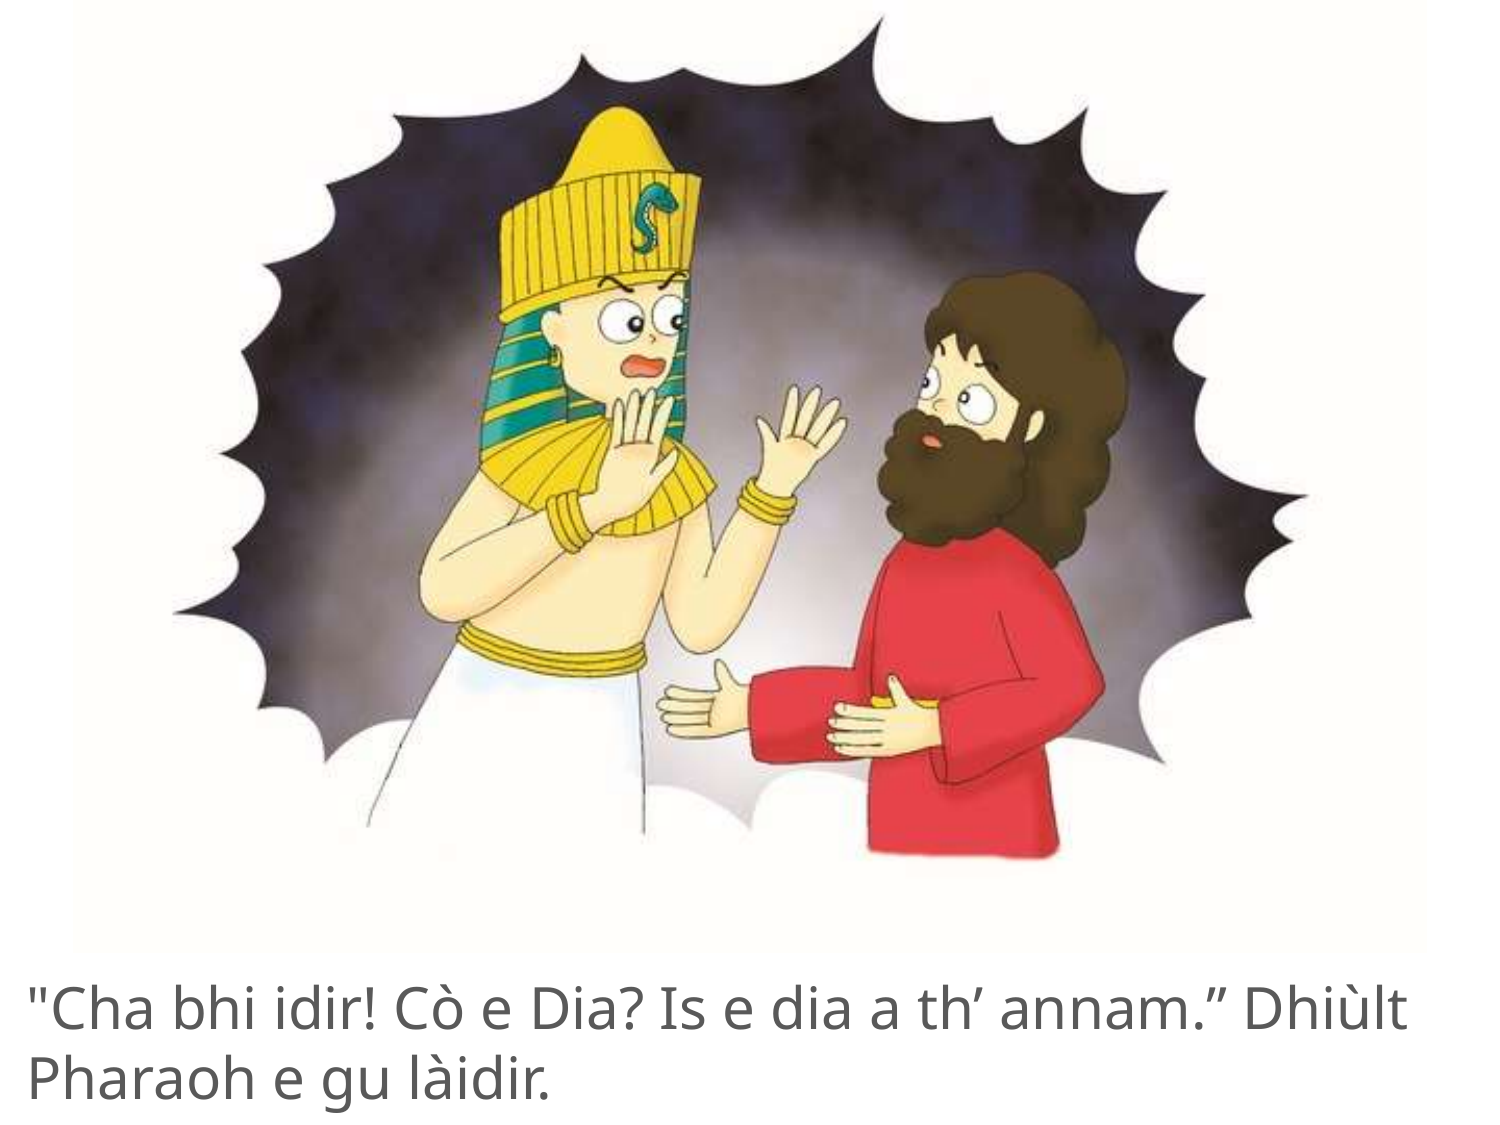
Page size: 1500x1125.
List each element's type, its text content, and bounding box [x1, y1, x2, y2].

picture [72, 0, 1427, 953]
text_box "Cha bhi idir! Cò e Dia? Is e dia a th’ annam.” Dhiùlt Pharaoh e gu làidir. [11, 964, 1483, 1119]
